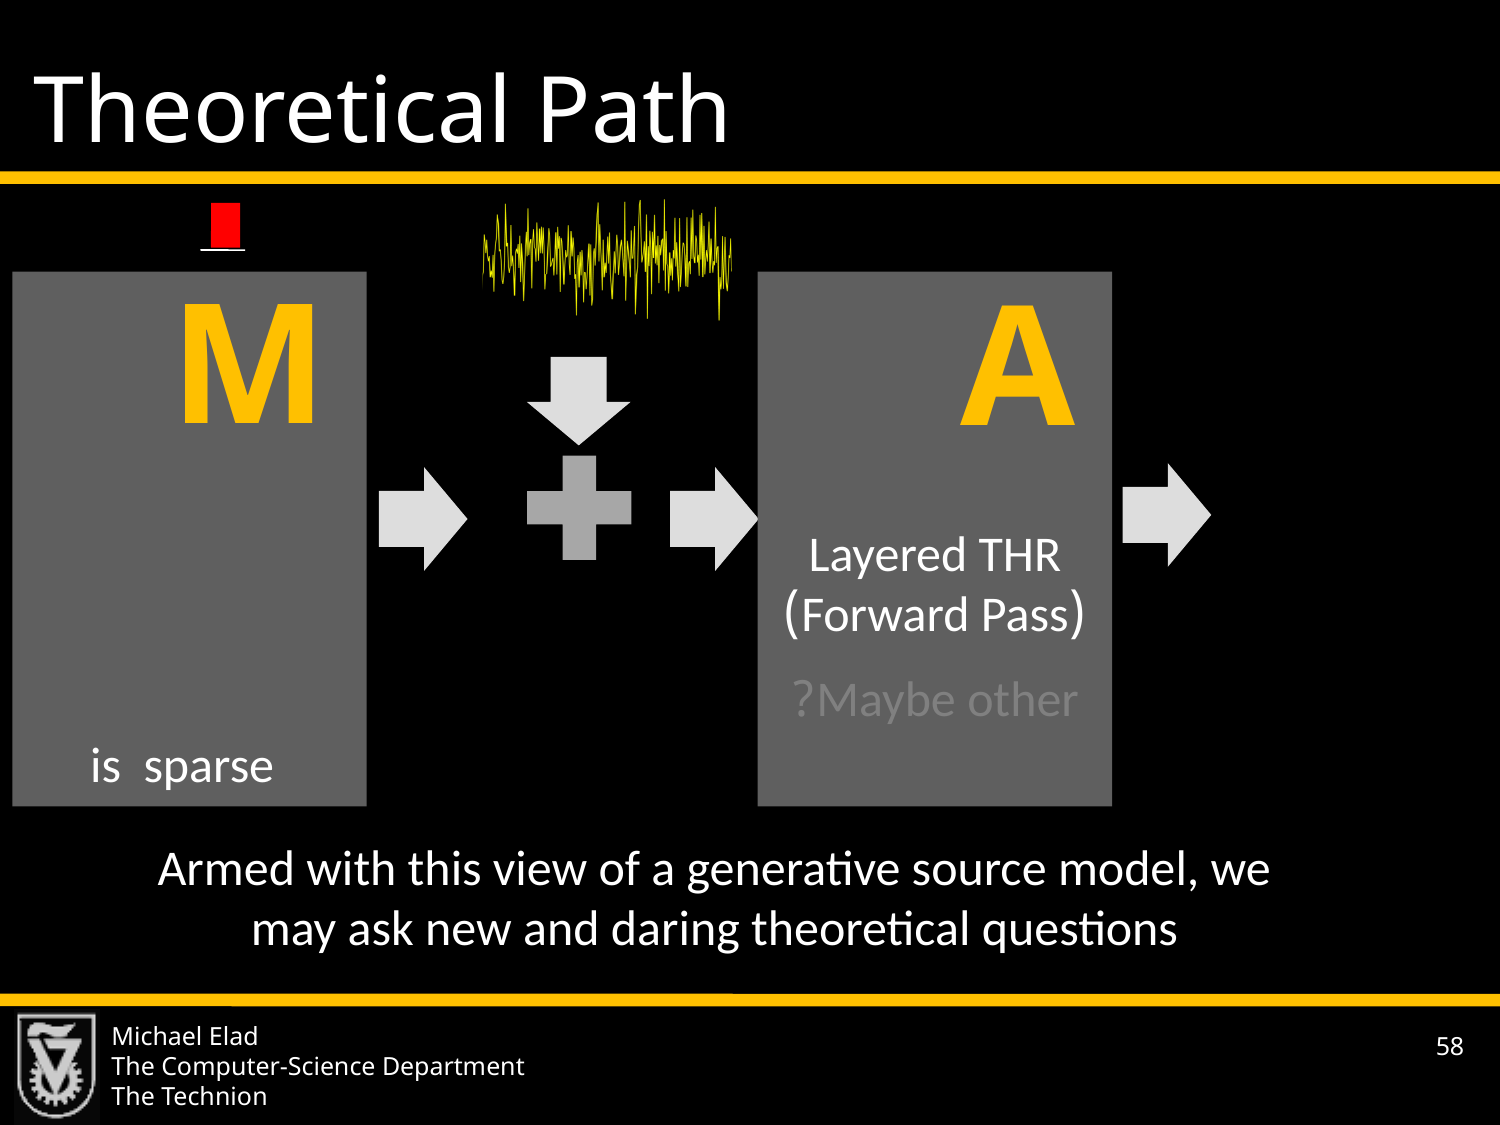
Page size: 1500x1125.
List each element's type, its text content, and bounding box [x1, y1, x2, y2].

slide_number 58 [1166, 1023, 1480, 1099]
picture [482, 192, 732, 329]
text_box [670, 467, 757, 571]
text_box [757, 271, 1113, 807]
text_box [526, 455, 633, 561]
text_box [211, 202, 241, 248]
text_box M [177, 249, 343, 465]
text_box [1122, 462, 1212, 567]
text_box [12, 271, 367, 807]
text_box A [924, 251, 1090, 467]
text_box Armed with this view of a generative source model, we may ask new and daring theoretical questions [134, 828, 1295, 964]
title Theoretical Path [18, 51, 1479, 175]
picture [14, 1009, 100, 1125]
text_box [378, 467, 468, 571]
text_box [526, 356, 631, 446]
